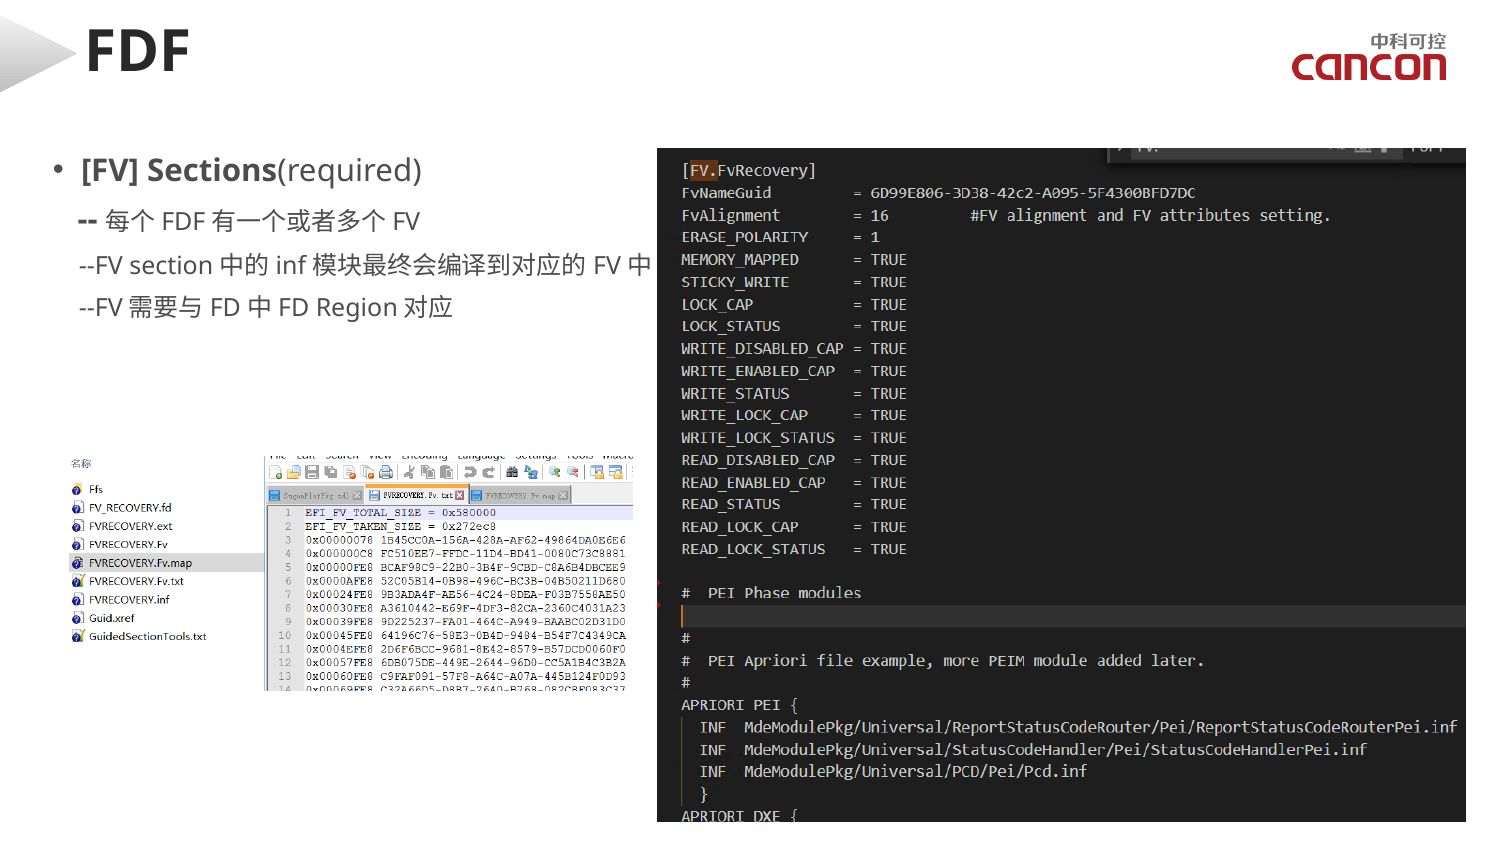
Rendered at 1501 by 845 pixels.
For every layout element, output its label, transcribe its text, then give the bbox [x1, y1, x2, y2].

title FDF [73, 12, 1280, 93]
list [FV] Sections(required) --每个FDF有一个或者多个FV --FV section中的inf模块最终会编译到对应的FV中 --FV需要与FD中FD Region对应 [41, 148, 657, 764]
picture [67, 456, 633, 692]
picture [1292, 33, 1446, 80]
picture [657, 148, 1466, 822]
